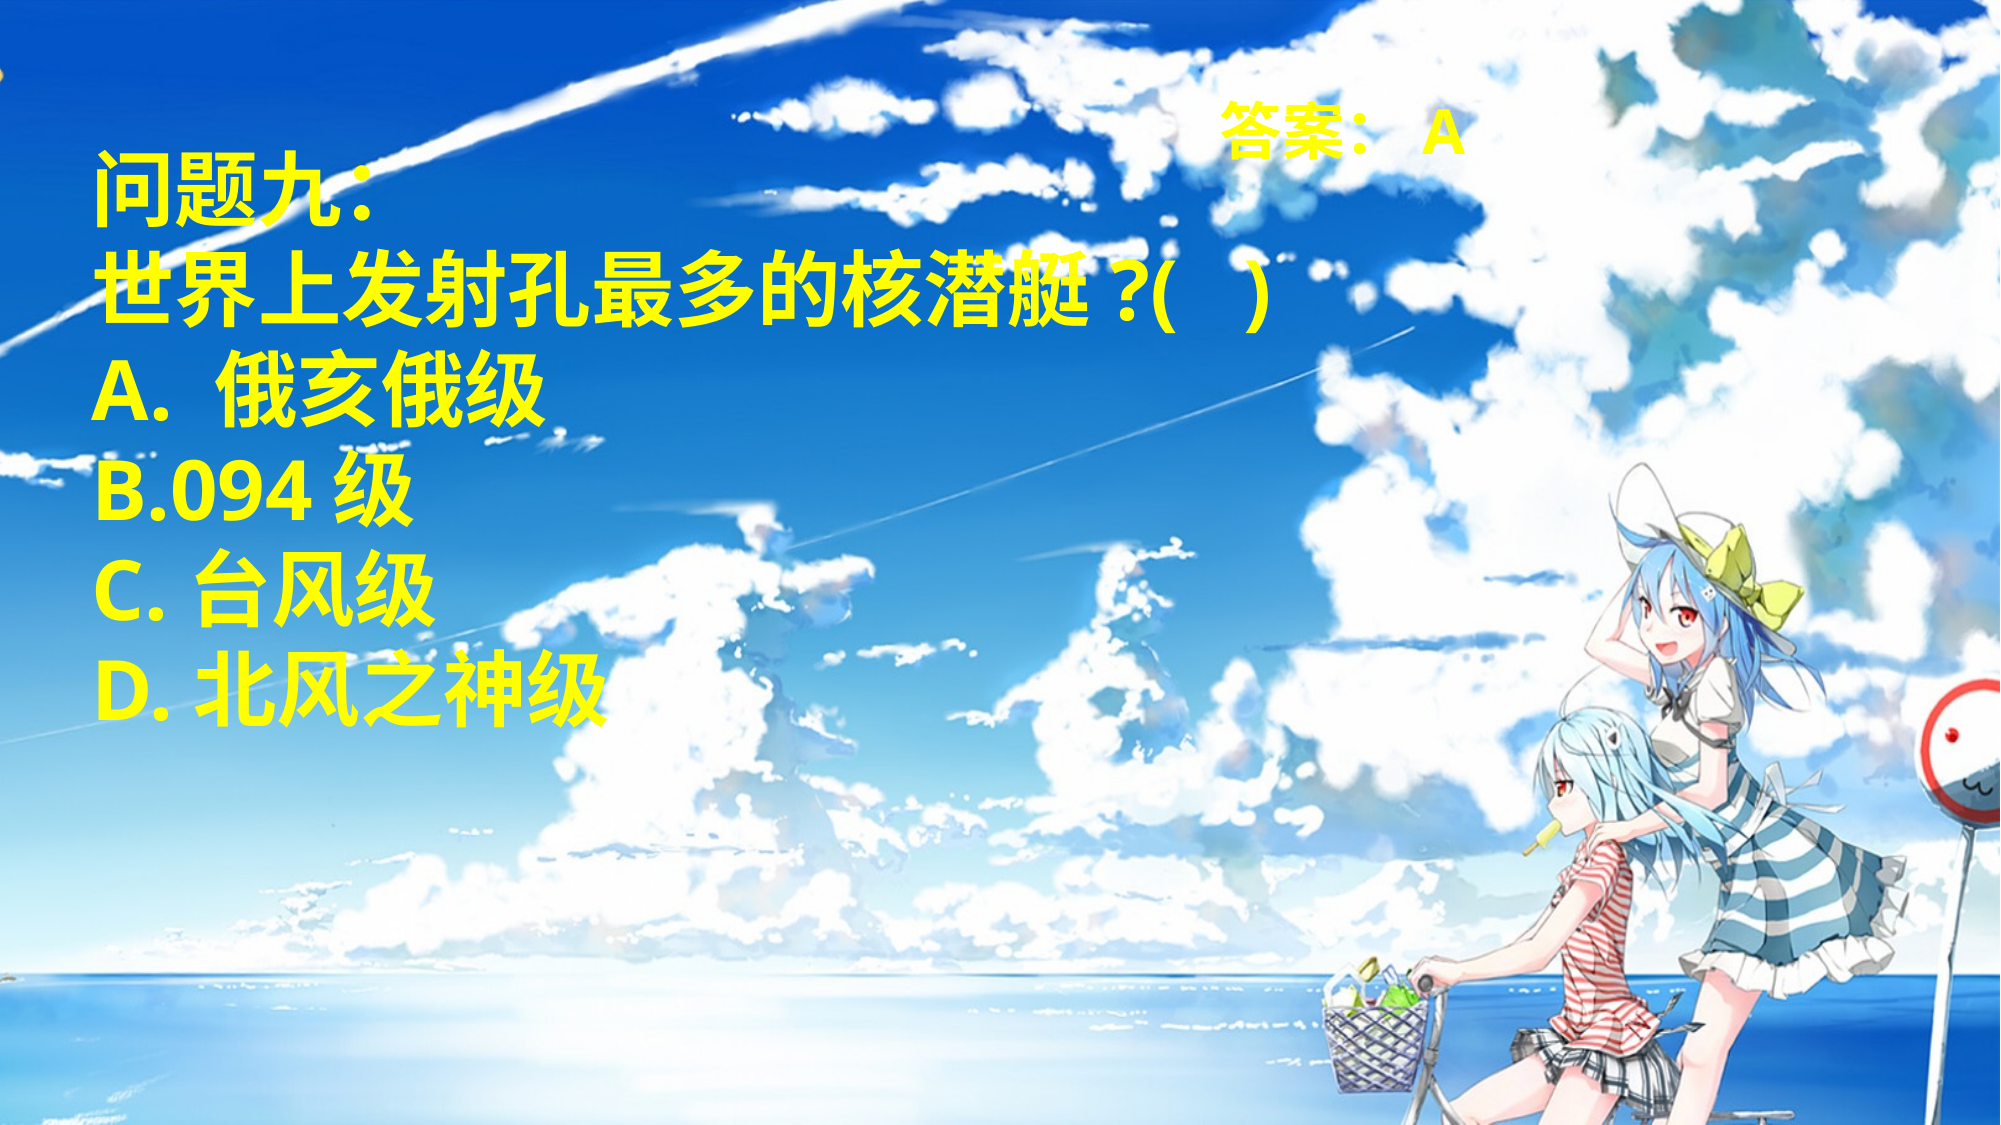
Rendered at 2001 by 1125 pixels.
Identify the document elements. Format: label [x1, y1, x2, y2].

list [0, 0, 2000, 1125]
